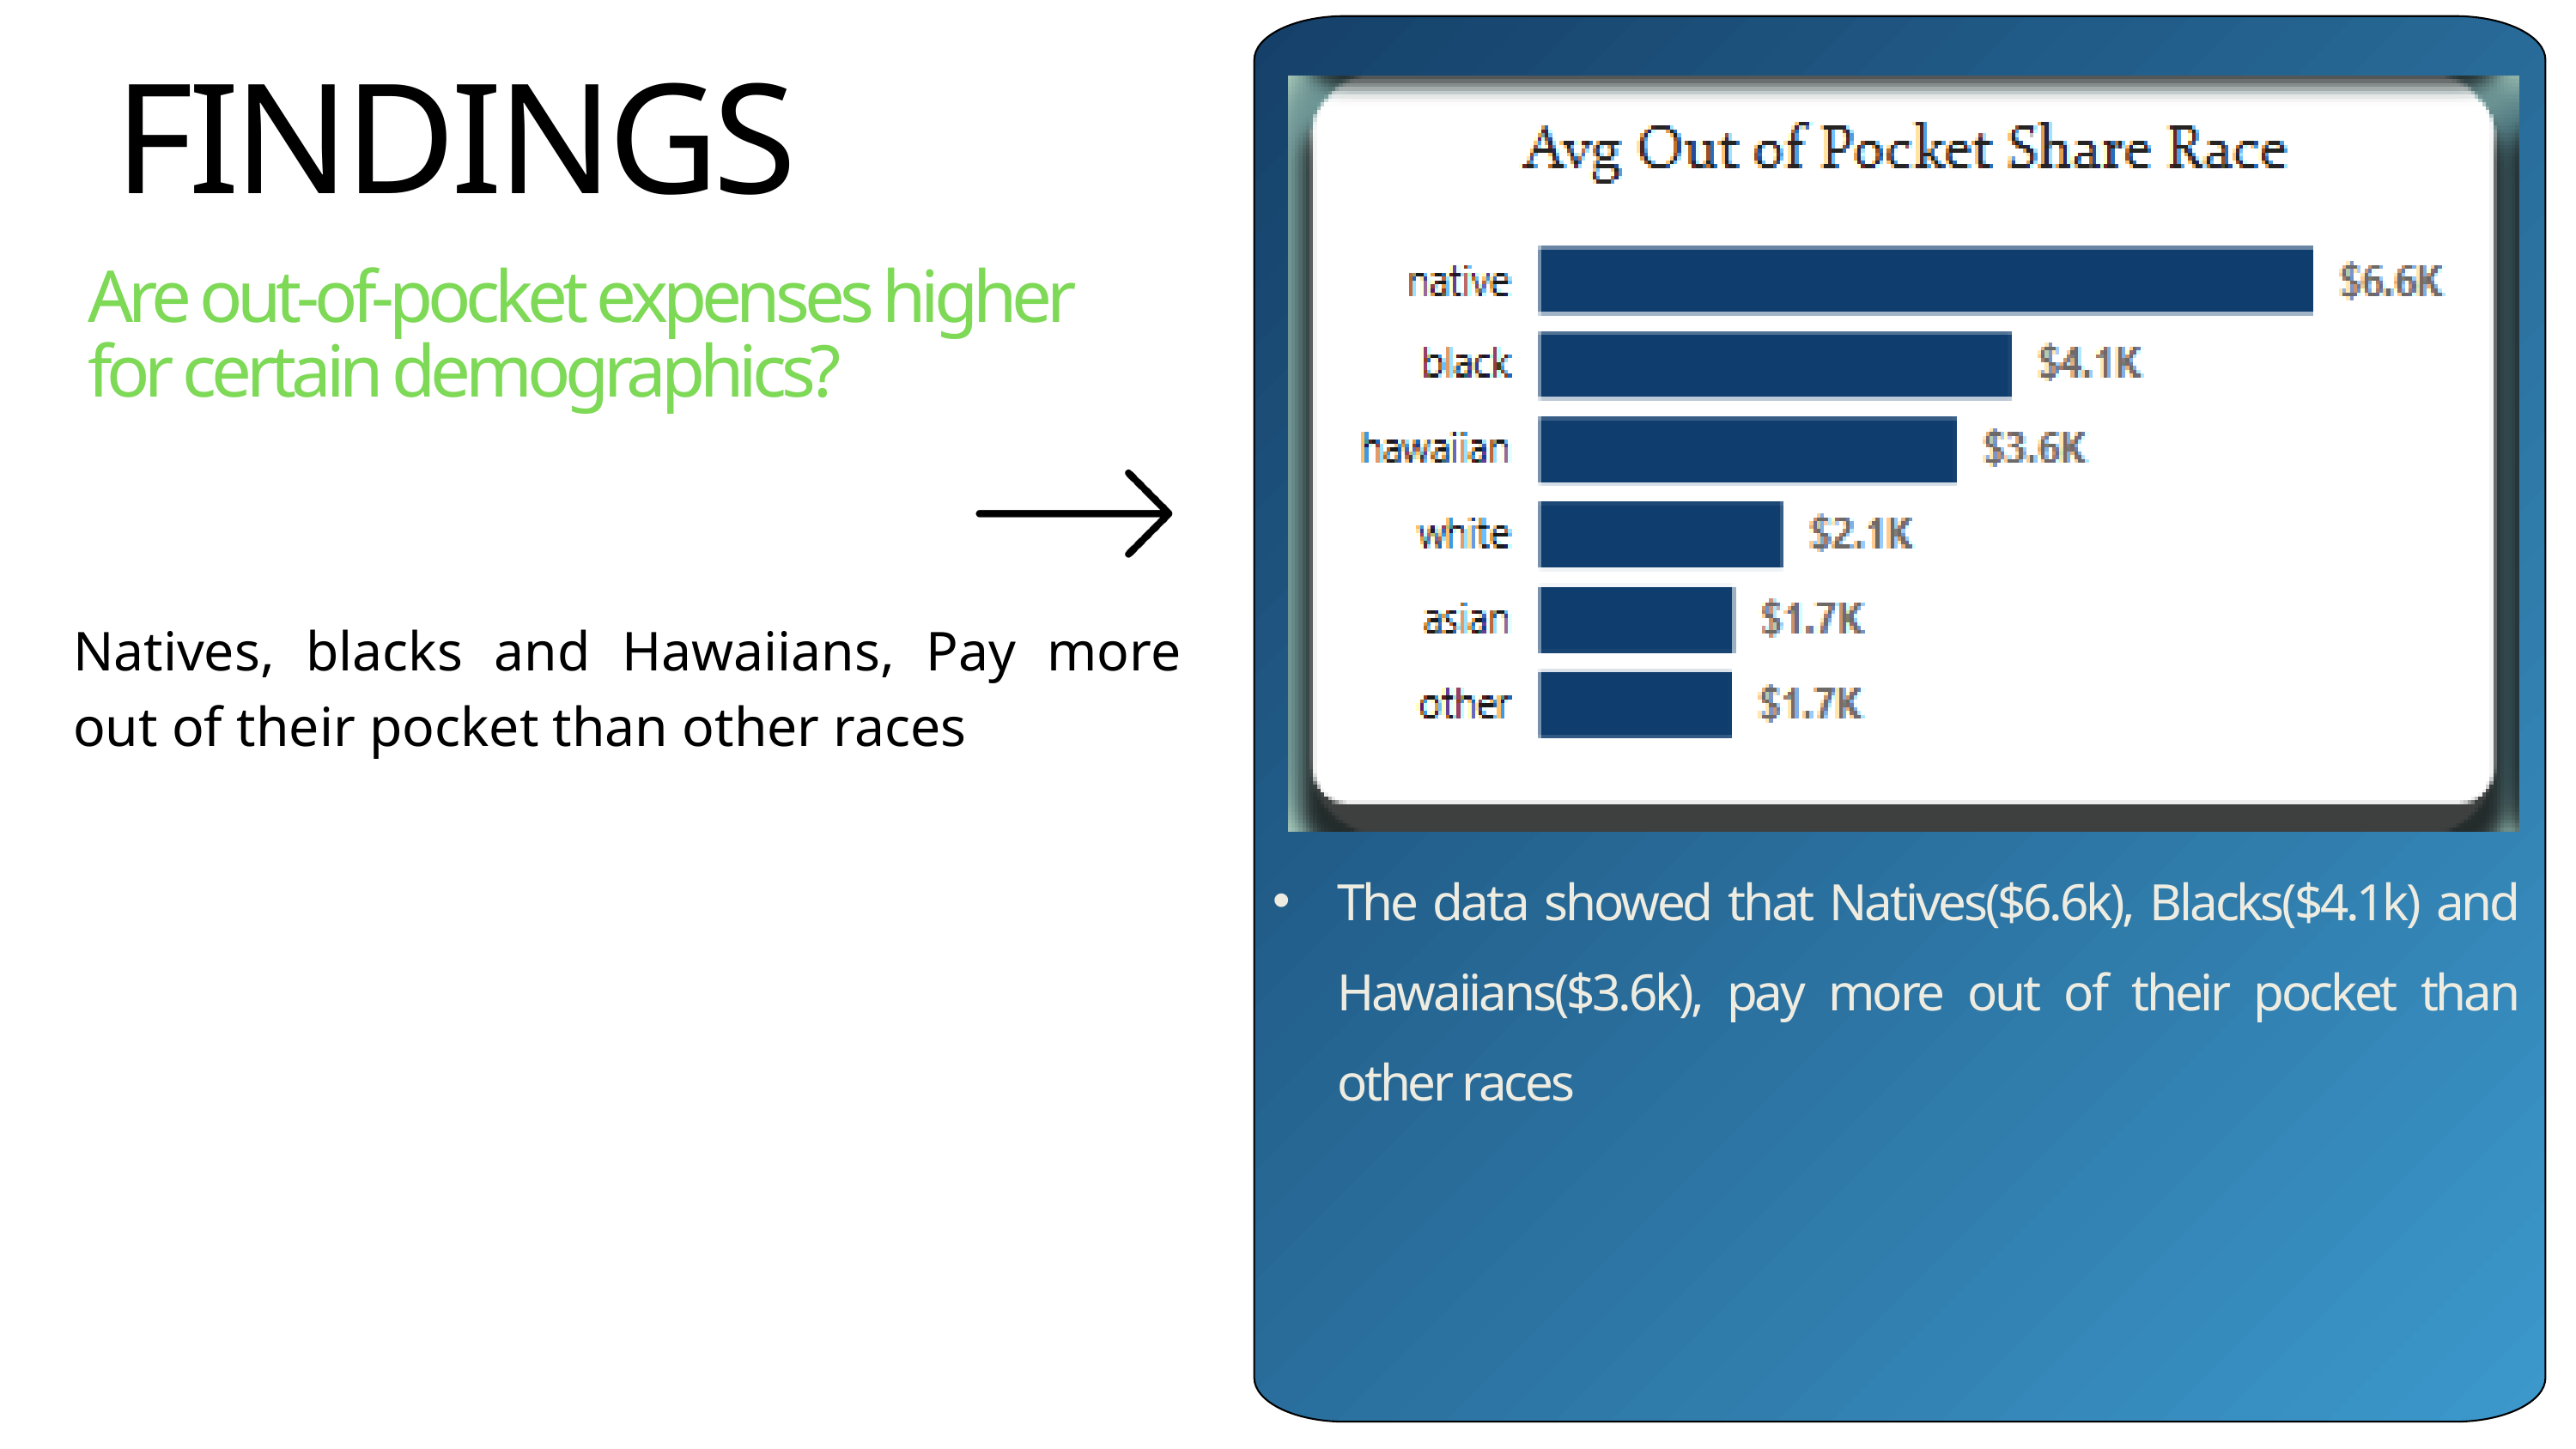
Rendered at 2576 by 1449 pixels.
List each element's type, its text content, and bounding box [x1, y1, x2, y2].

text_box Are out-of-pocket expenses higher for certain demographics? [75, 255, 1111, 418]
text_box FINDINGS [114, 101, 1249, 224]
picture [1287, 76, 2520, 832]
text_box [975, 469, 1173, 558]
text_box Natives, blacks and Hawaiians, Pay more out of their pocket than other races [73, 607, 1183, 757]
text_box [1254, 15, 2546, 1422]
